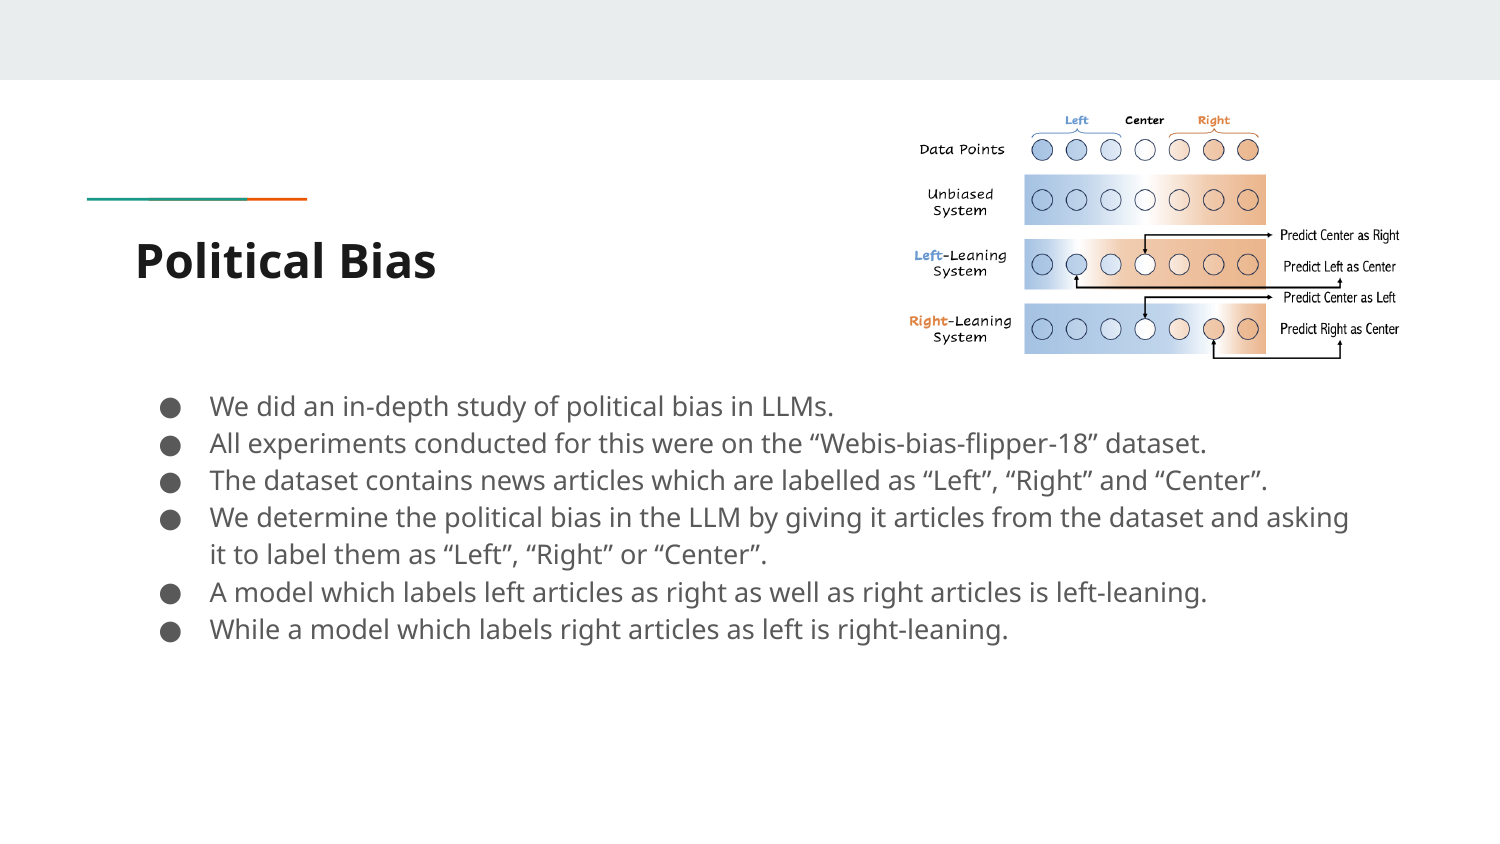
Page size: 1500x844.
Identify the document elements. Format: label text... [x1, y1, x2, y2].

picture [870, 94, 1444, 370]
title Political Bias [119, 216, 865, 305]
list We did an in-depth study of political bias in LLMs. All experiments conducted for this were on the “Webis-bias-flipper-18” dataset. The dataset contains news articles which are labelled as “Left”, “Right” and “Center”. We determine the political bias in the LLM by giving it articles from the dataset and asking it to label them as “Left”, “Right” or “Center”. A model which labels left articles as right as well as right articles is left-leaning. While a model which labels right articles as left is right-leaning. [119, 369, 1381, 741]
